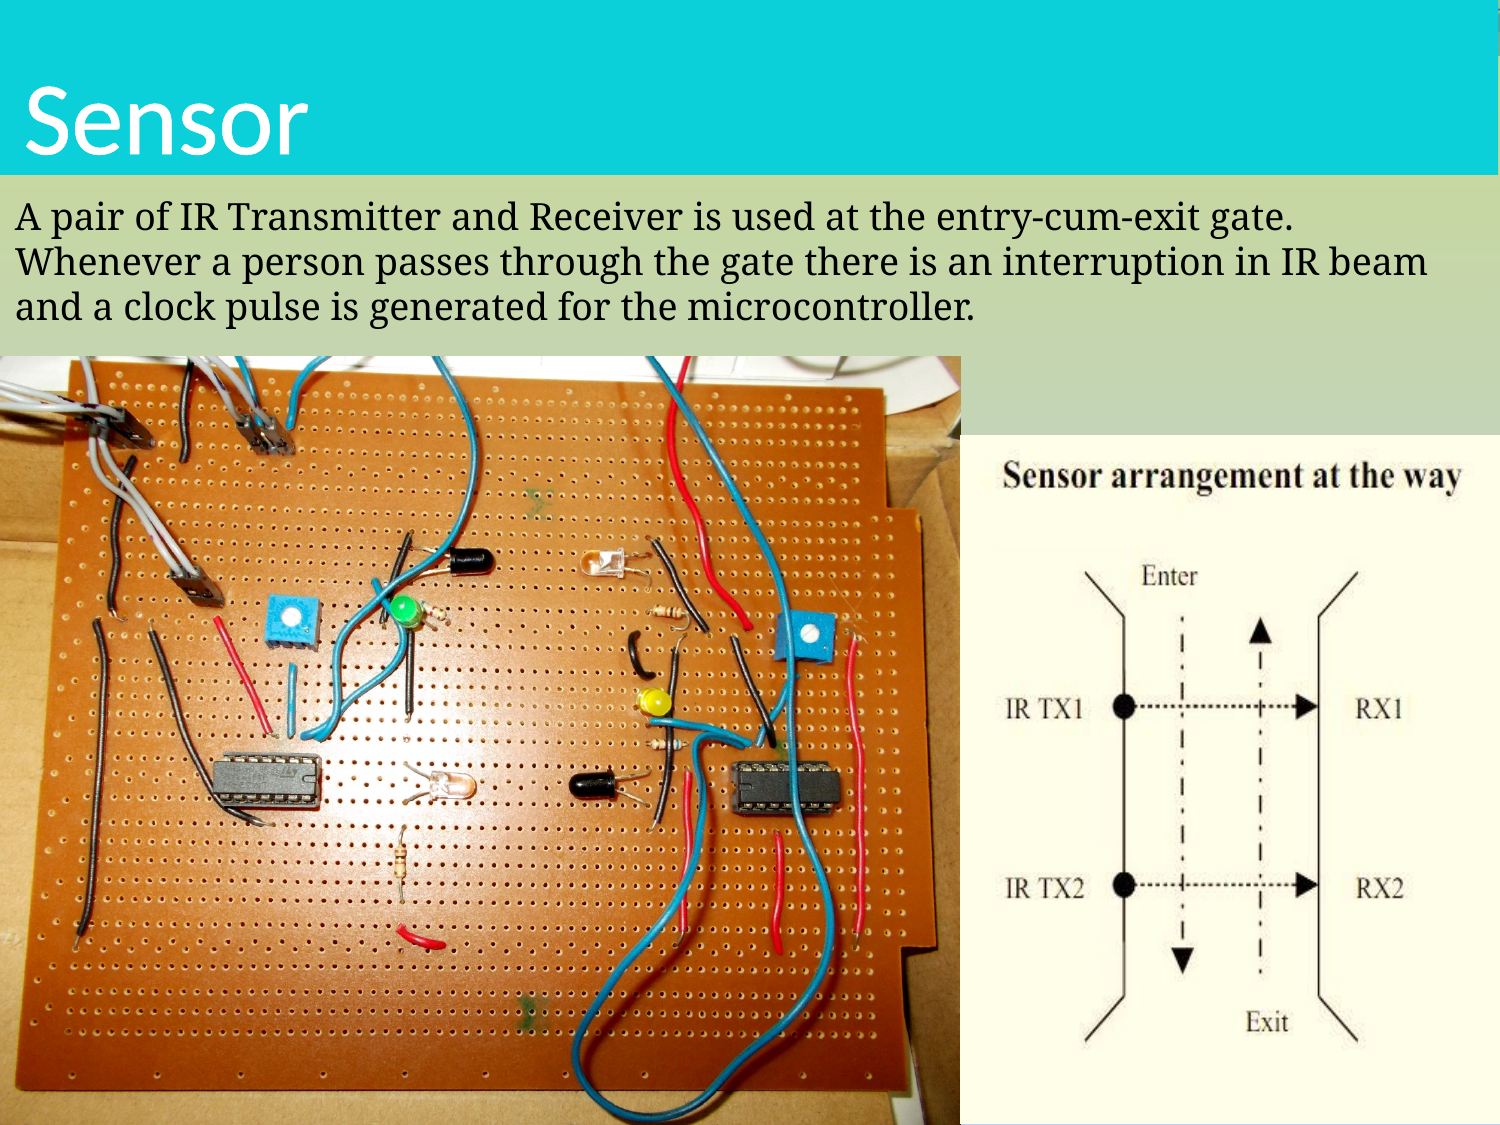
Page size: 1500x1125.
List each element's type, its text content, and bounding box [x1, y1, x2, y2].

title Sensor [0, 0, 1499, 175]
text_box A pair of IR Transmitter and Receiver is used at the entry-cum-exit gate. Whenever a person passes through the gate there is an interruption in IR beam and a clock pulse is generated for the microcontroller. [0, 185, 1500, 336]
picture [0, 356, 1500, 1125]
